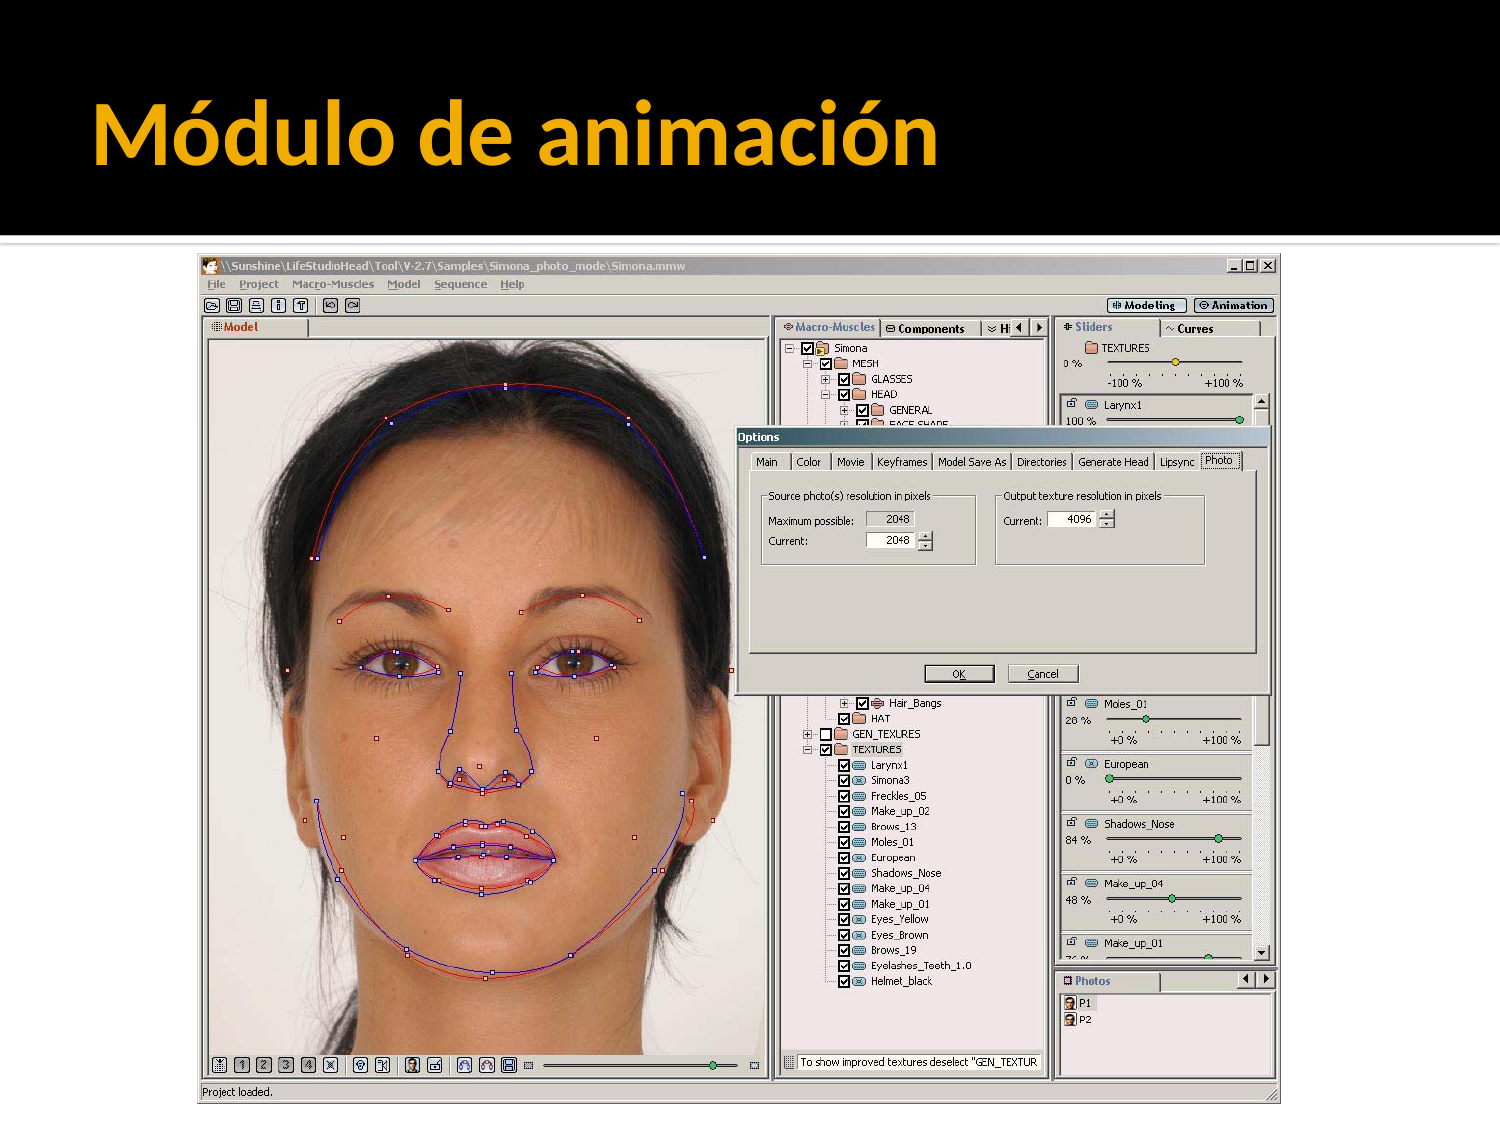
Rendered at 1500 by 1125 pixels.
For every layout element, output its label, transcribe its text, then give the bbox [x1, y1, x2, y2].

title Módulo de animación [75, 25, 1425, 231]
picture [197, 253, 1281, 1104]
